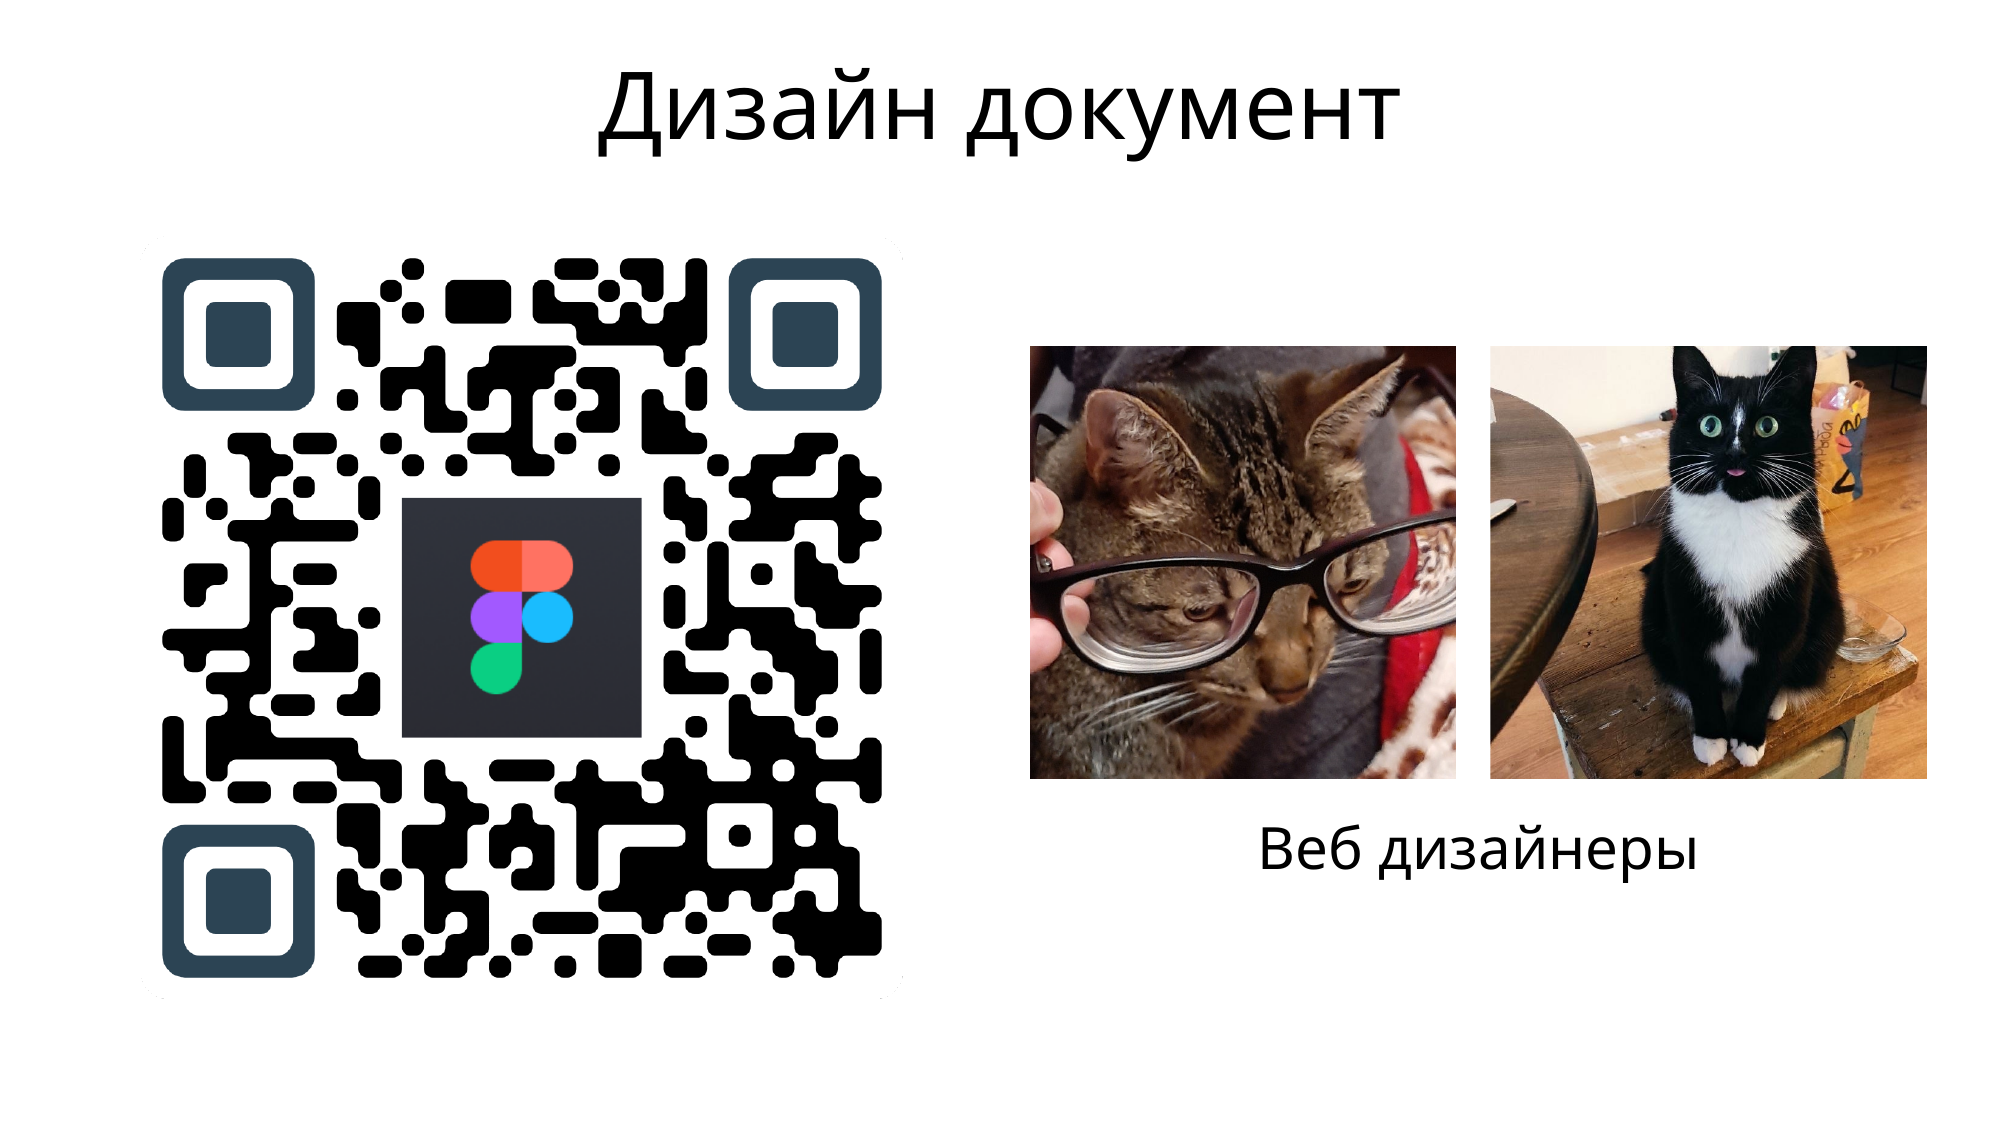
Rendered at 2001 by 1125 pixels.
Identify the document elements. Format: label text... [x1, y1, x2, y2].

picture [1490, 345, 1927, 779]
picture [1030, 346, 1456, 779]
text_box Веб дизайнеры [1030, 816, 1927, 889]
title Дизайн документ [238, 33, 1762, 166]
picture [140, 236, 903, 999]
